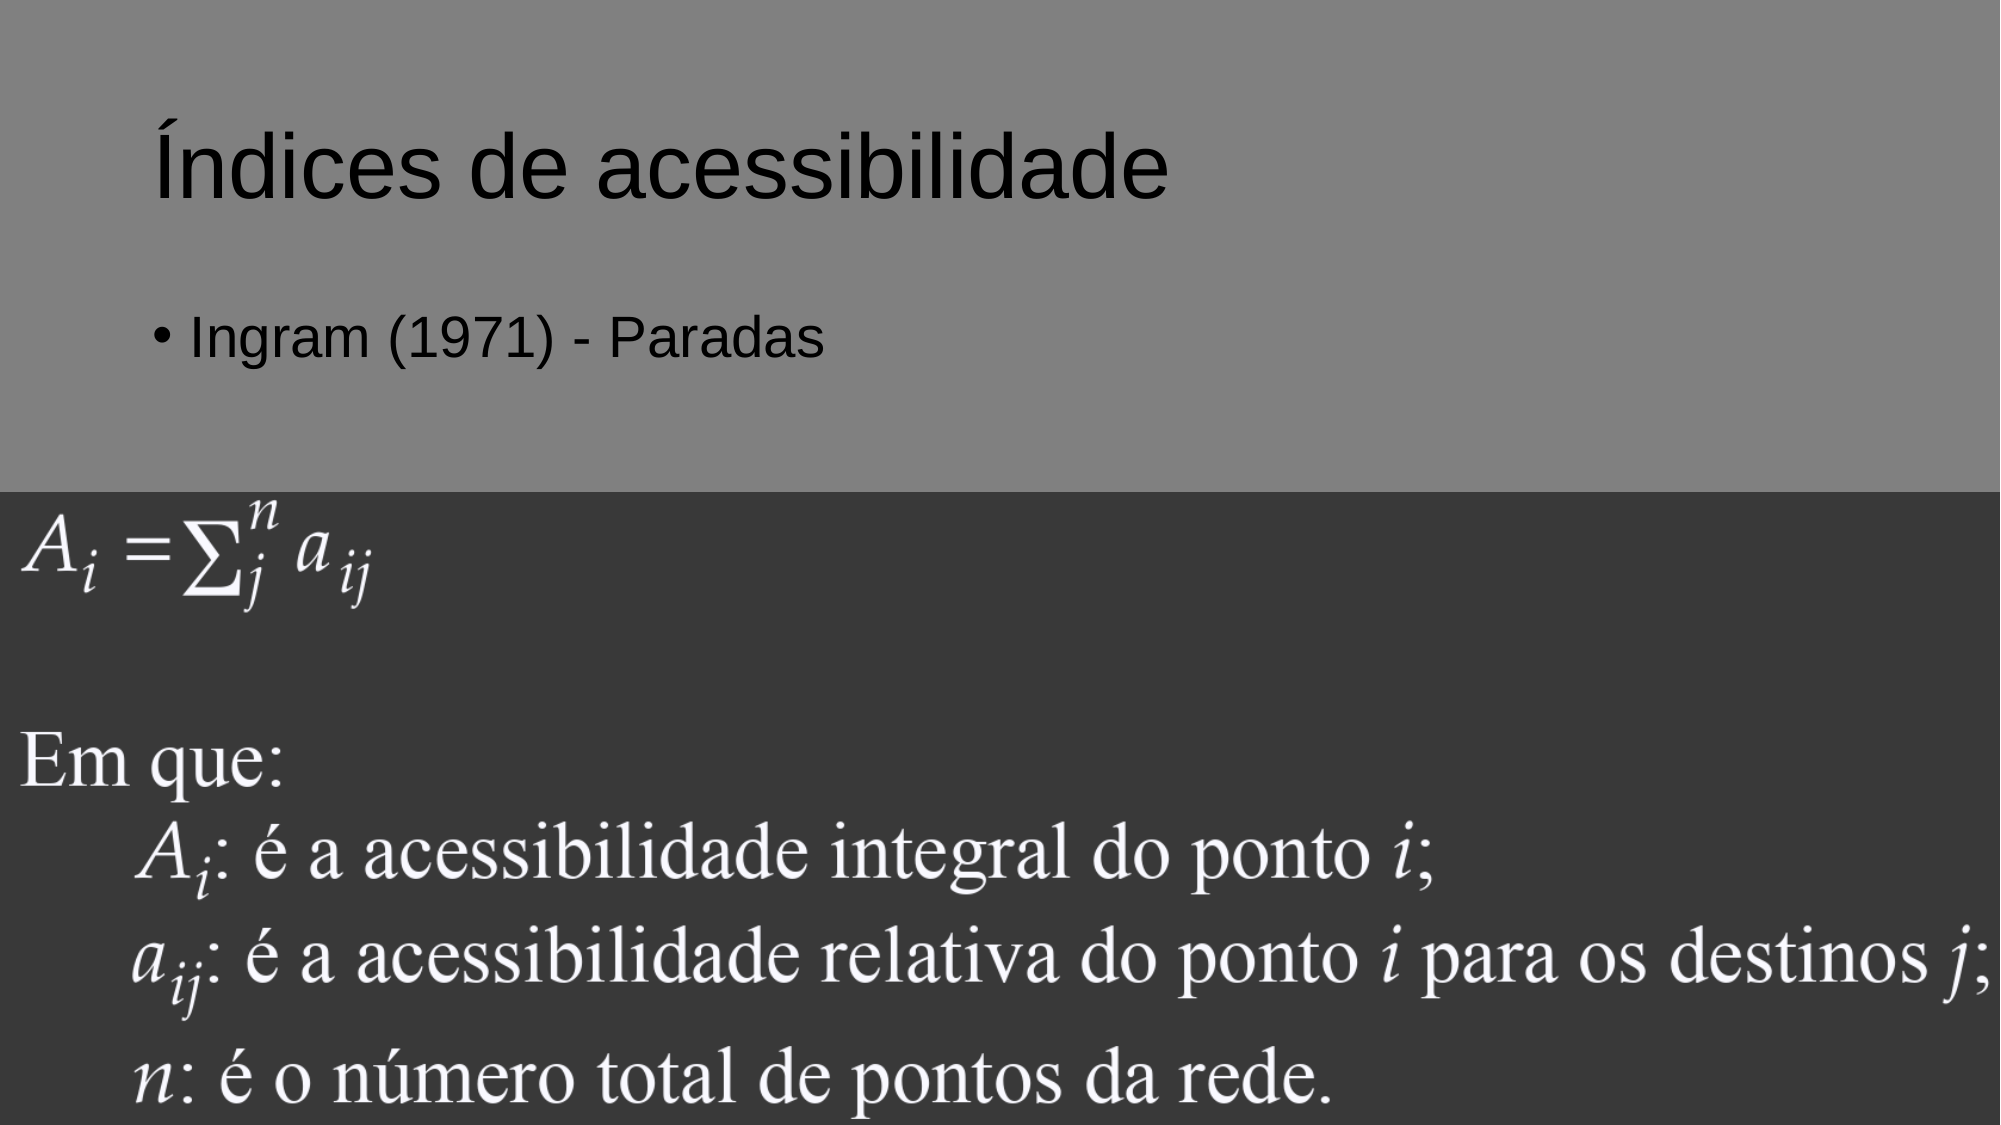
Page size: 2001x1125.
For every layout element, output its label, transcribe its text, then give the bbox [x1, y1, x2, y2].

picture [0, 492, 2000, 1125]
title Índices de acessibilidade [137, 59, 1863, 278]
list Ingram (1971) - Paradas [137, 299, 1863, 492]
